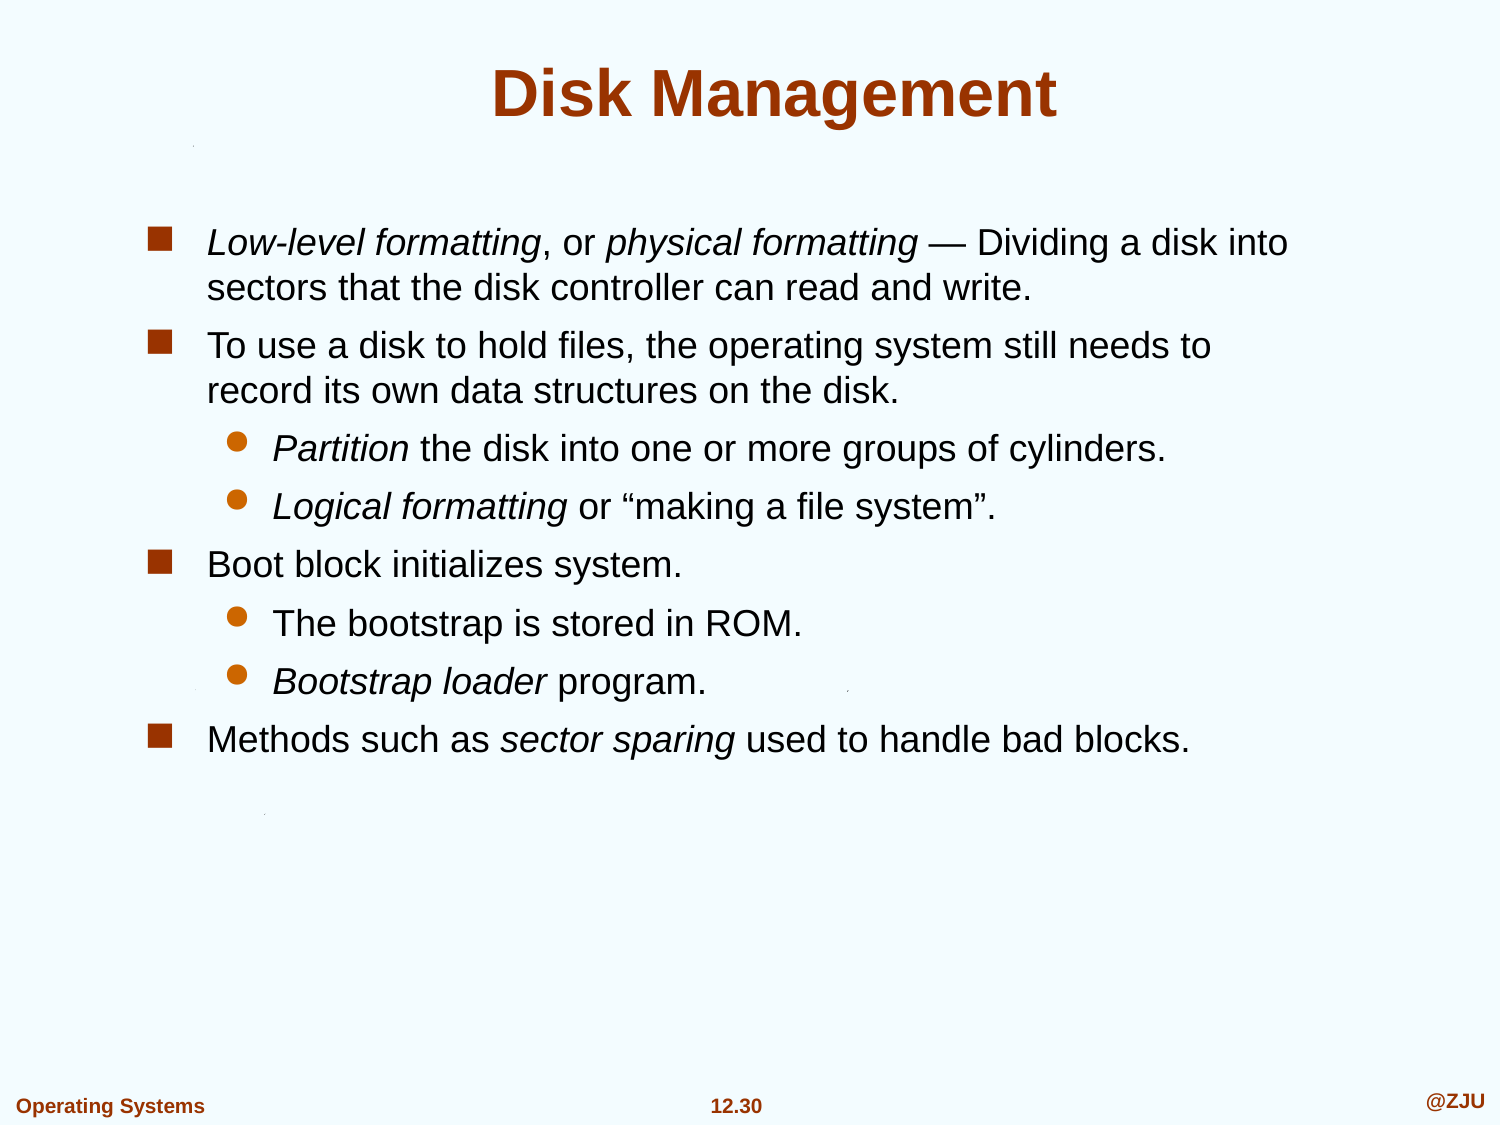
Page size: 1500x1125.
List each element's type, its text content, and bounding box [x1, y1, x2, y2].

list Low-level formatting, or physical formatting — Dividing a disk into sectors that the disk controller can read and write. To use a disk to hold files, the operating system still needs to record its own data structures on the disk. Partition the disk into one or more groups of cylinders. Logical formatting or “making a file system”. Boot block initializes system. The bootstrap is stored in ROM. Bootstrap loader program. Methods such as sector sparing used to handle bad blocks. [135, 210, 1342, 946]
title Disk Management [112, 37, 1438, 138]
